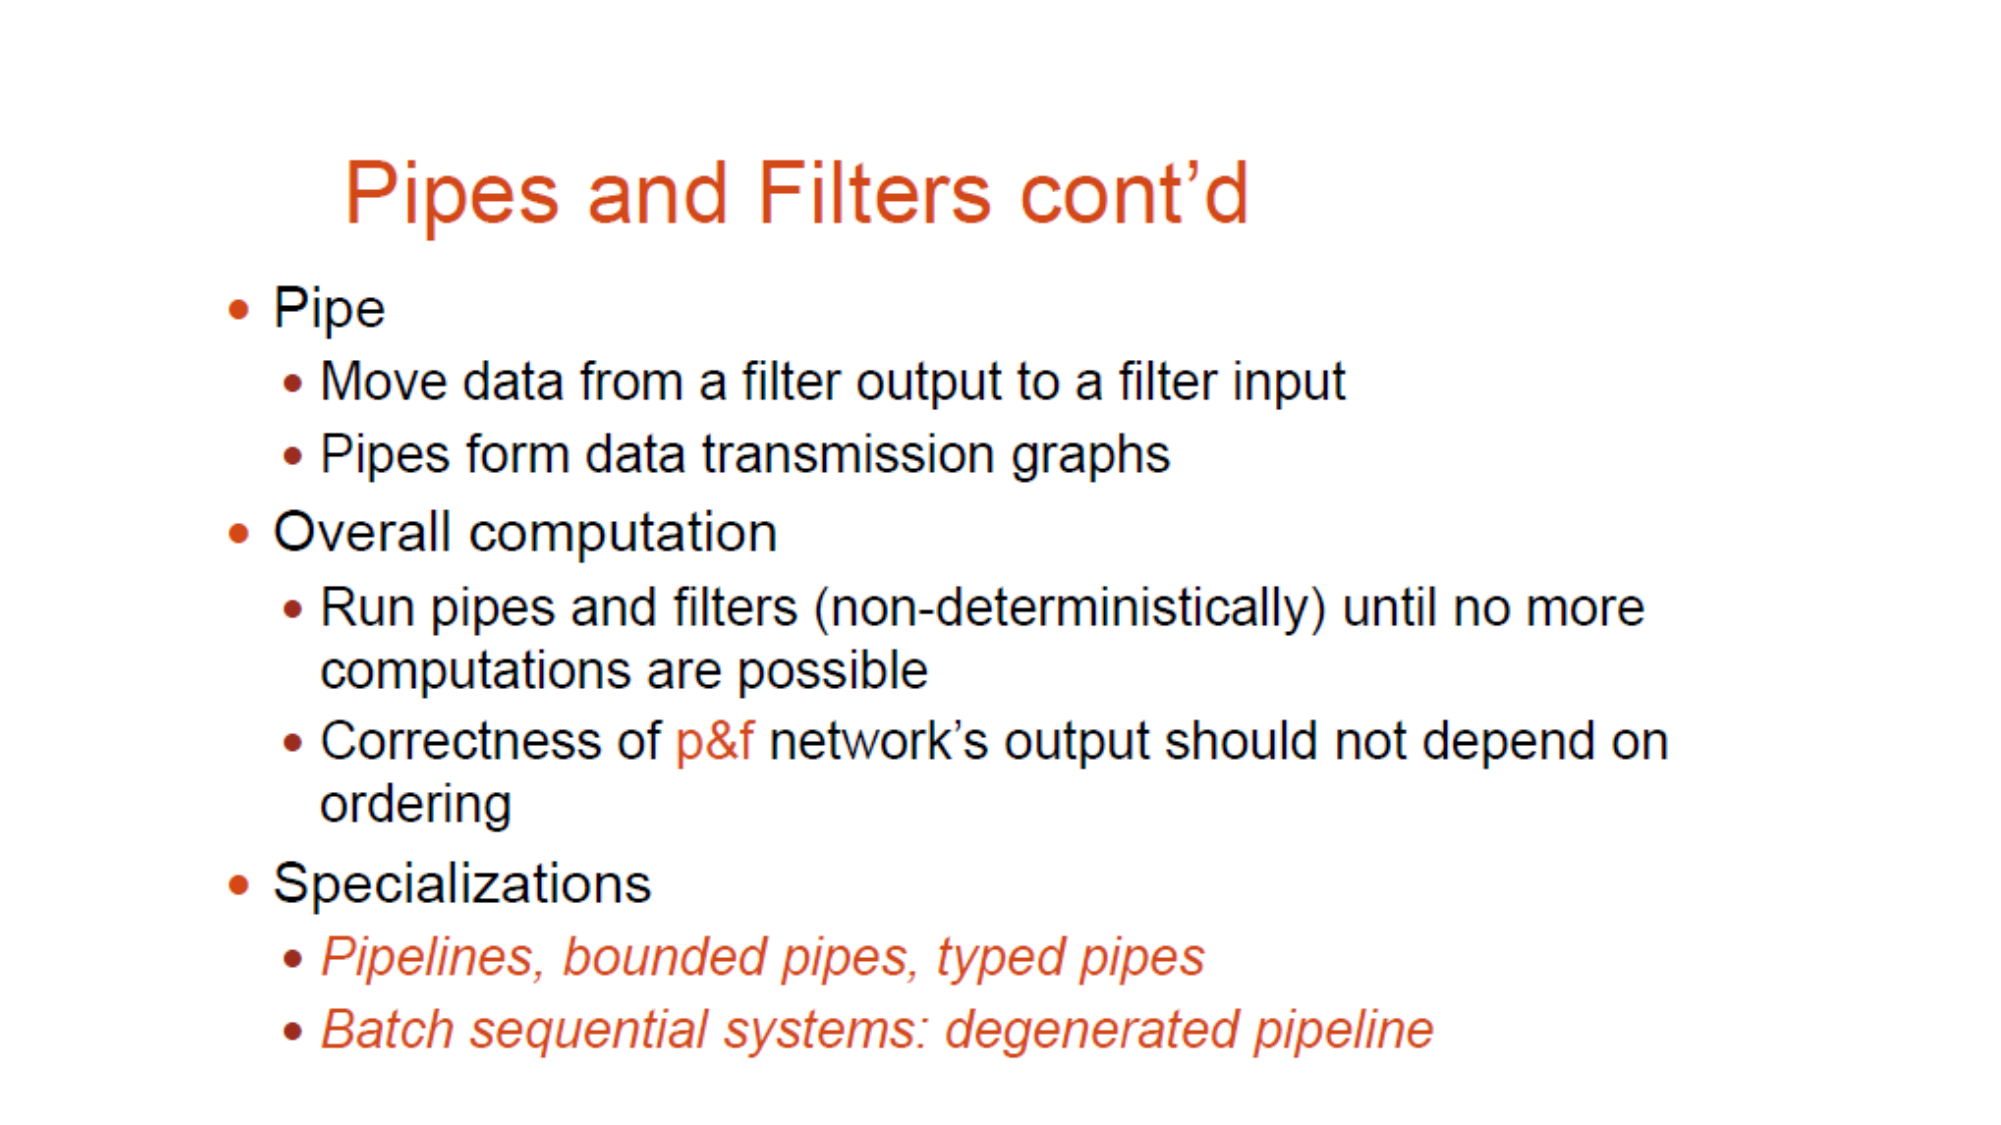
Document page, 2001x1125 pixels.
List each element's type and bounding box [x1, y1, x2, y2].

picture [202, 86, 1726, 1066]
